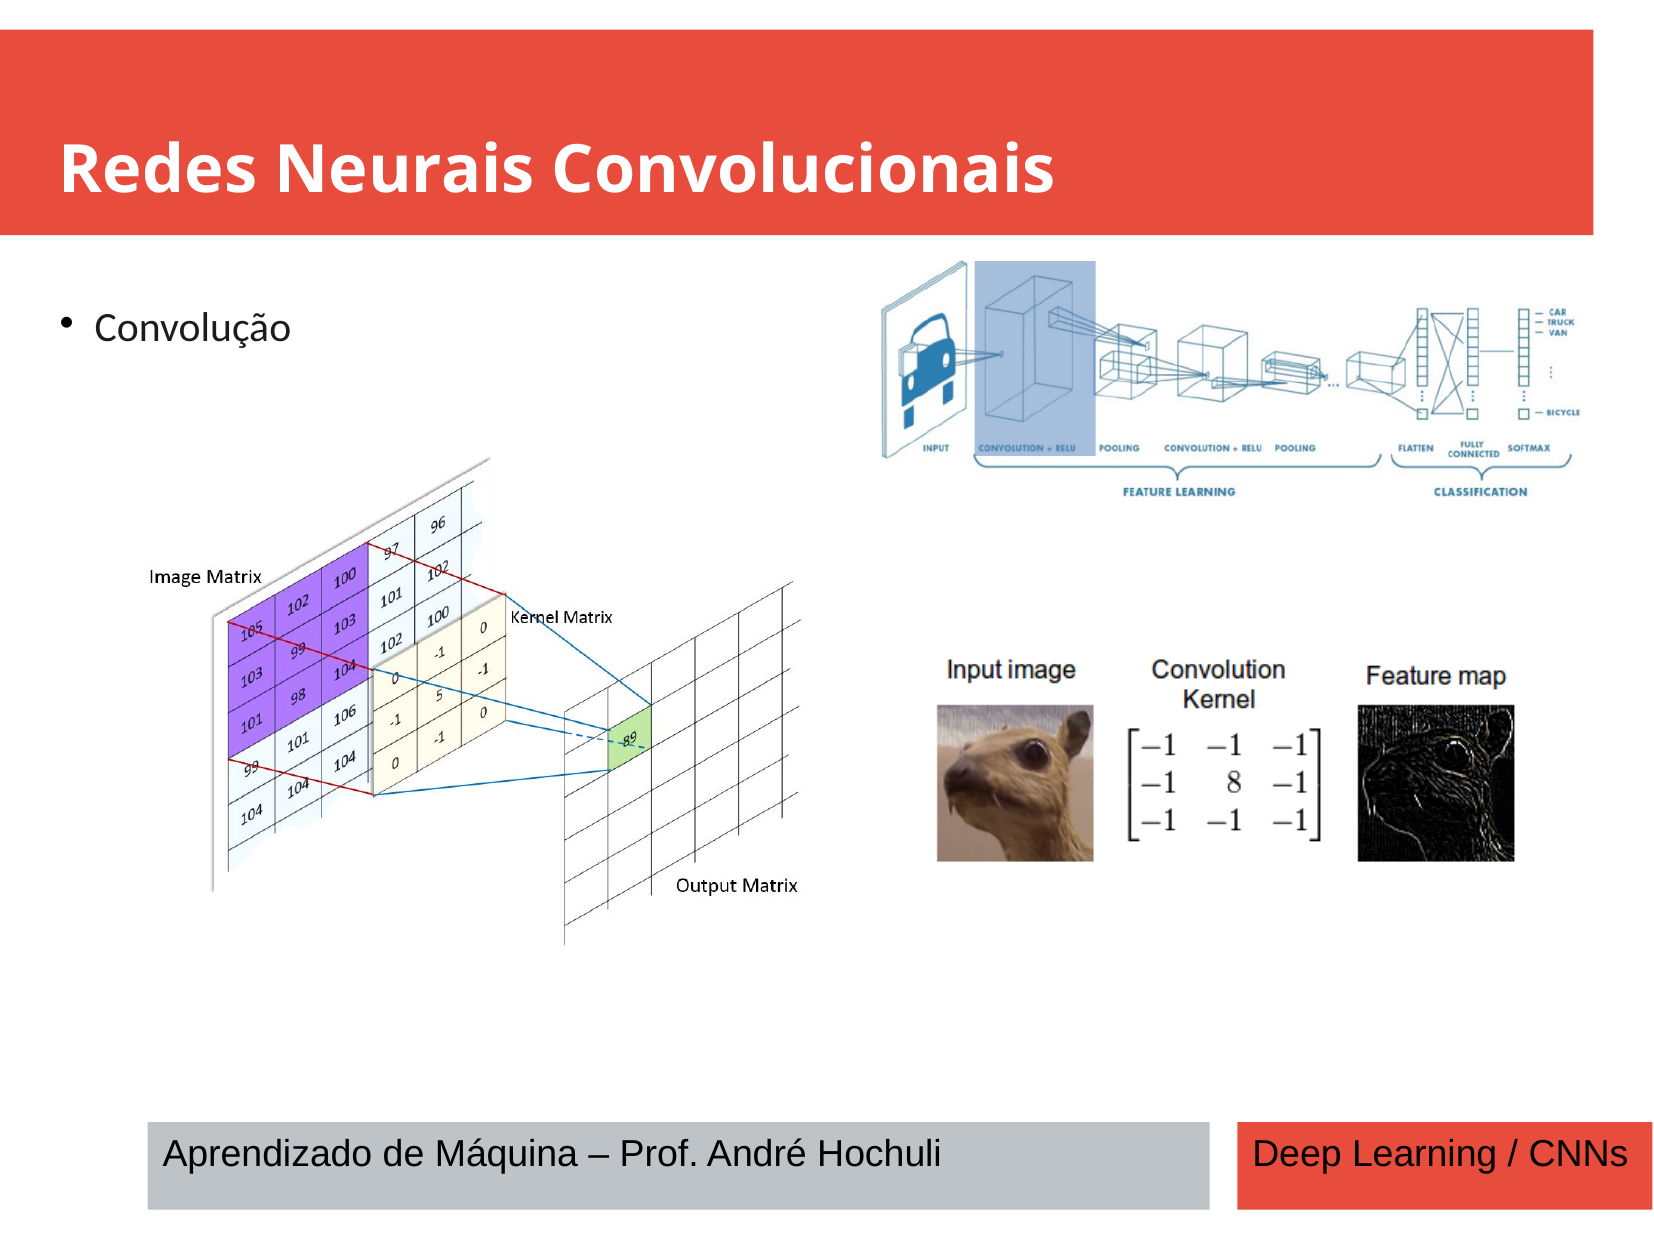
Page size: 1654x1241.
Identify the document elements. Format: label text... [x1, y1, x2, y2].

text_box Redes Neurais Convolucionais [59, 59, 1594, 206]
text_box Convolução [59, 299, 1564, 1067]
text_box [1248, 1129, 1622, 1189]
picture [118, 456, 811, 949]
picture [869, 244, 1594, 503]
picture [928, 641, 1535, 876]
